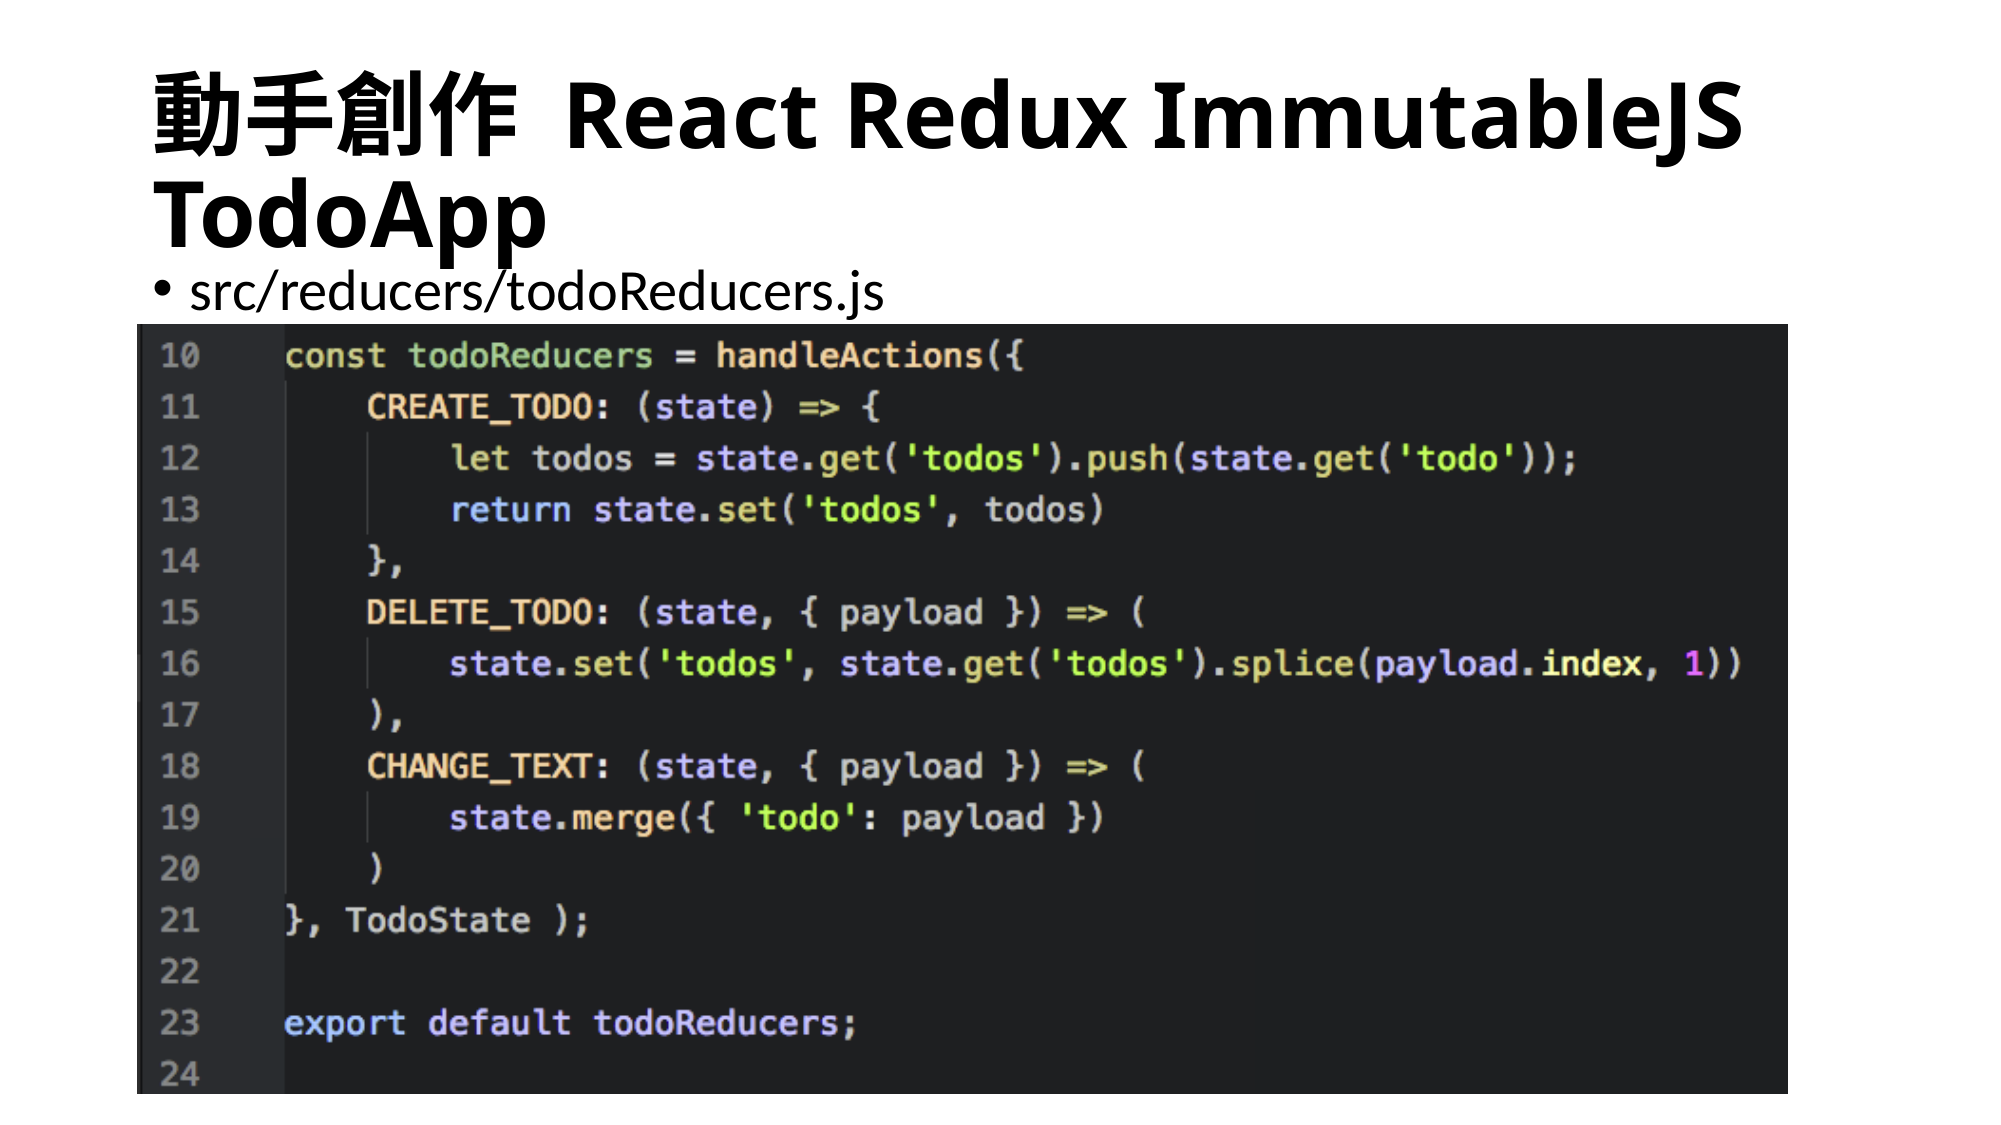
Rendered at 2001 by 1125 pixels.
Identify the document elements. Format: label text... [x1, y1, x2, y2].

picture [137, 324, 1788, 1094]
title 動手創作 React Redux ImmutableJS TodoApp [137, 59, 1863, 252]
list src/reducers/todoReducers.js [137, 252, 1863, 1014]
